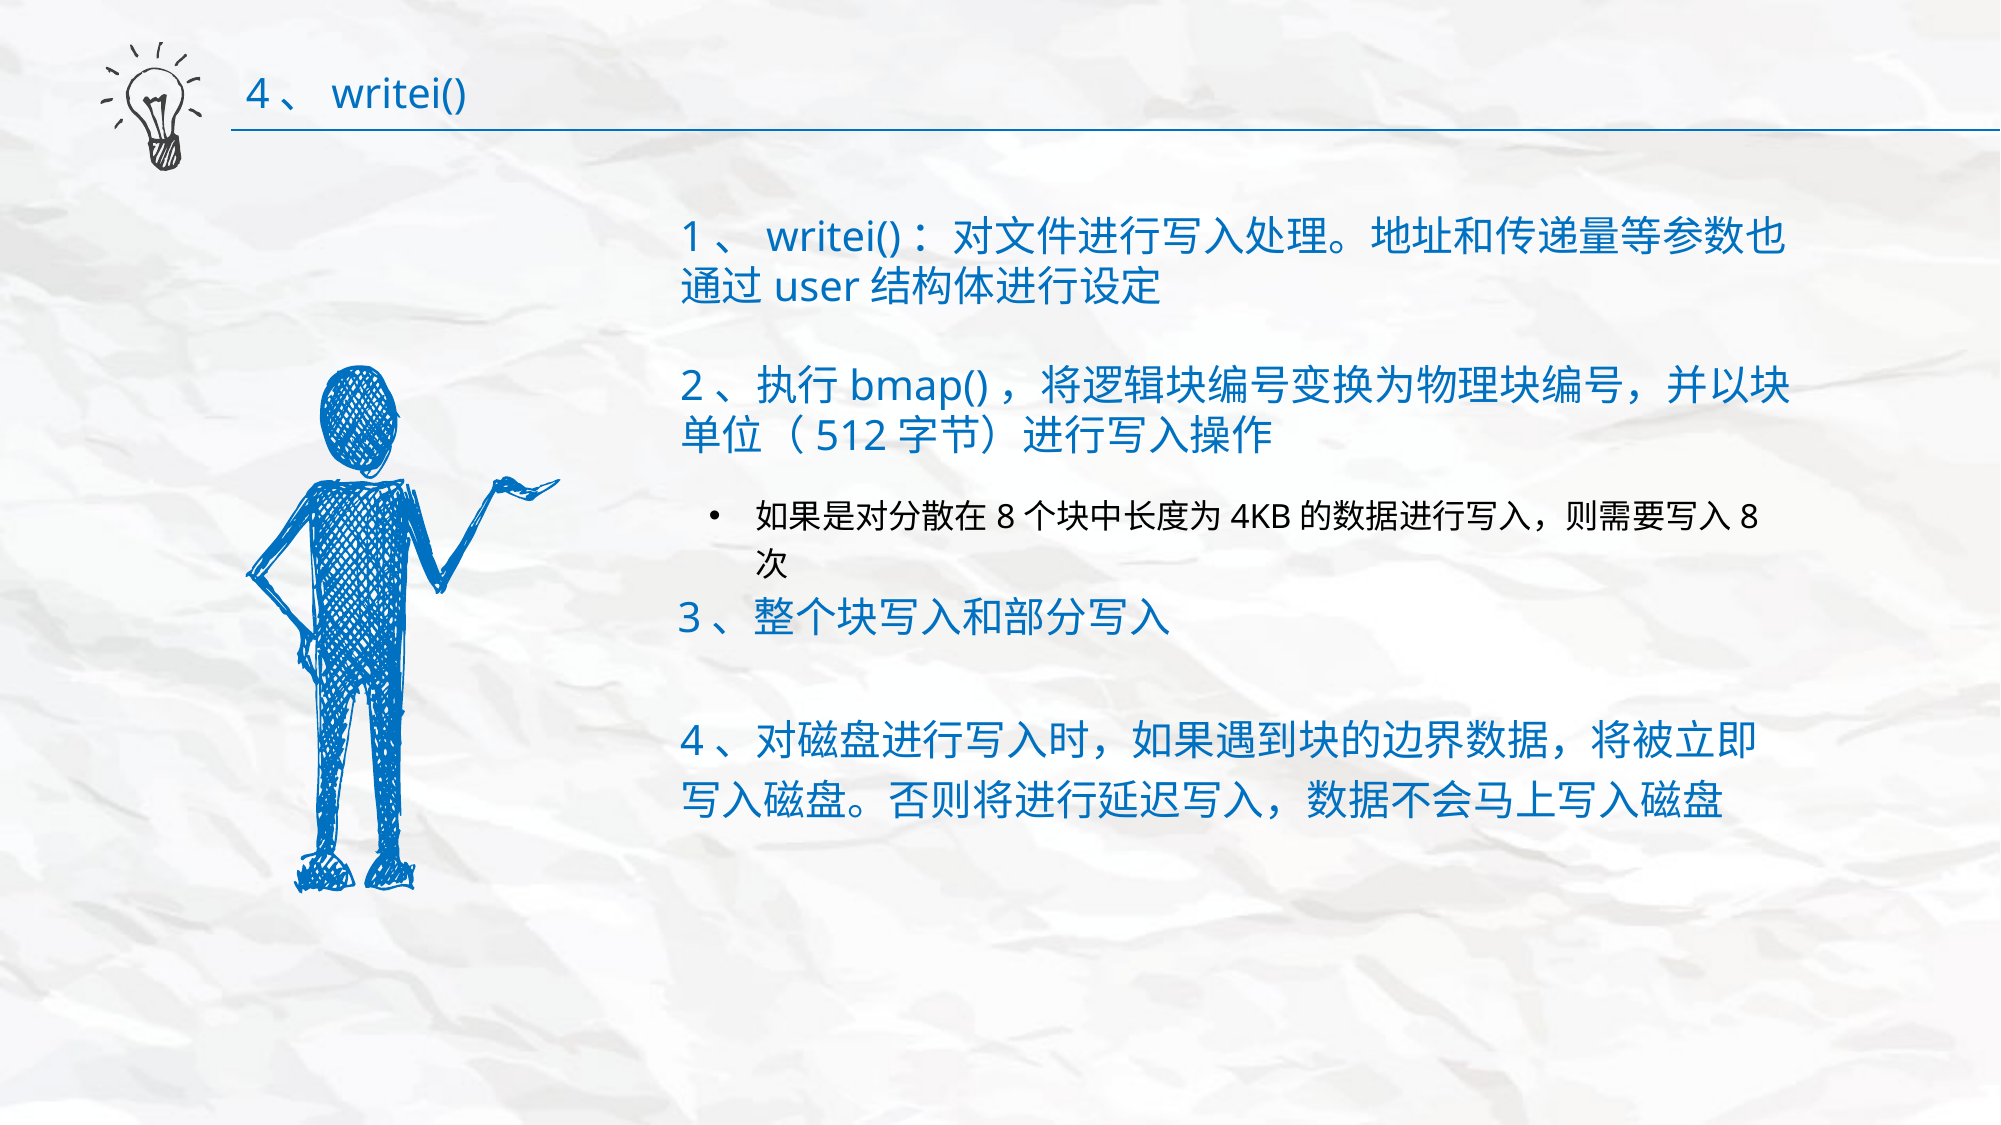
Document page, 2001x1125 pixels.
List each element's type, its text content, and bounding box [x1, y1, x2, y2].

text_box 4、writei() [231, 59, 722, 125]
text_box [244, 364, 561, 895]
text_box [665, 201, 1832, 825]
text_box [100, 41, 203, 172]
picture [0, 0, 2000, 1125]
